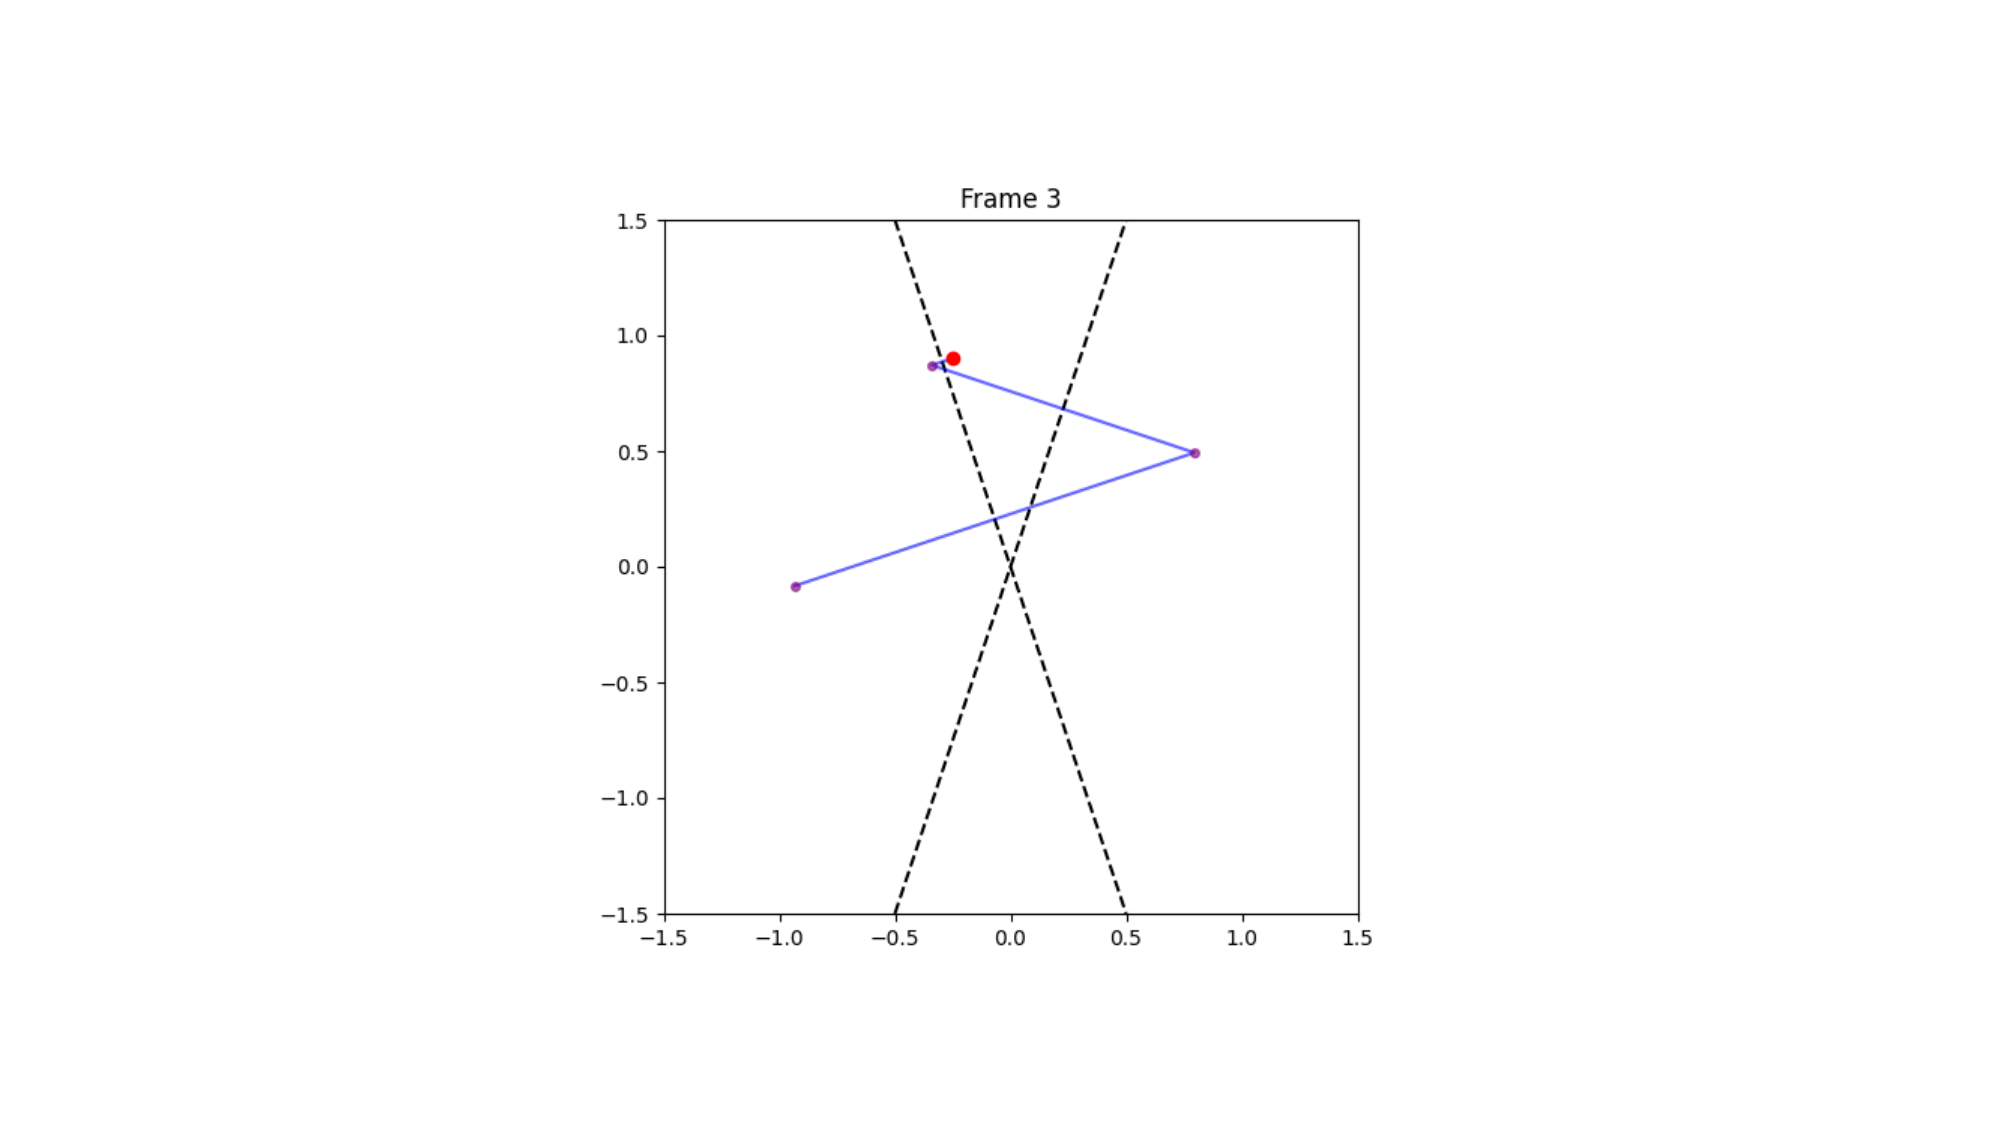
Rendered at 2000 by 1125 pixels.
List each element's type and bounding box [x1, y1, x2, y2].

picture [549, 112, 1450, 1013]
